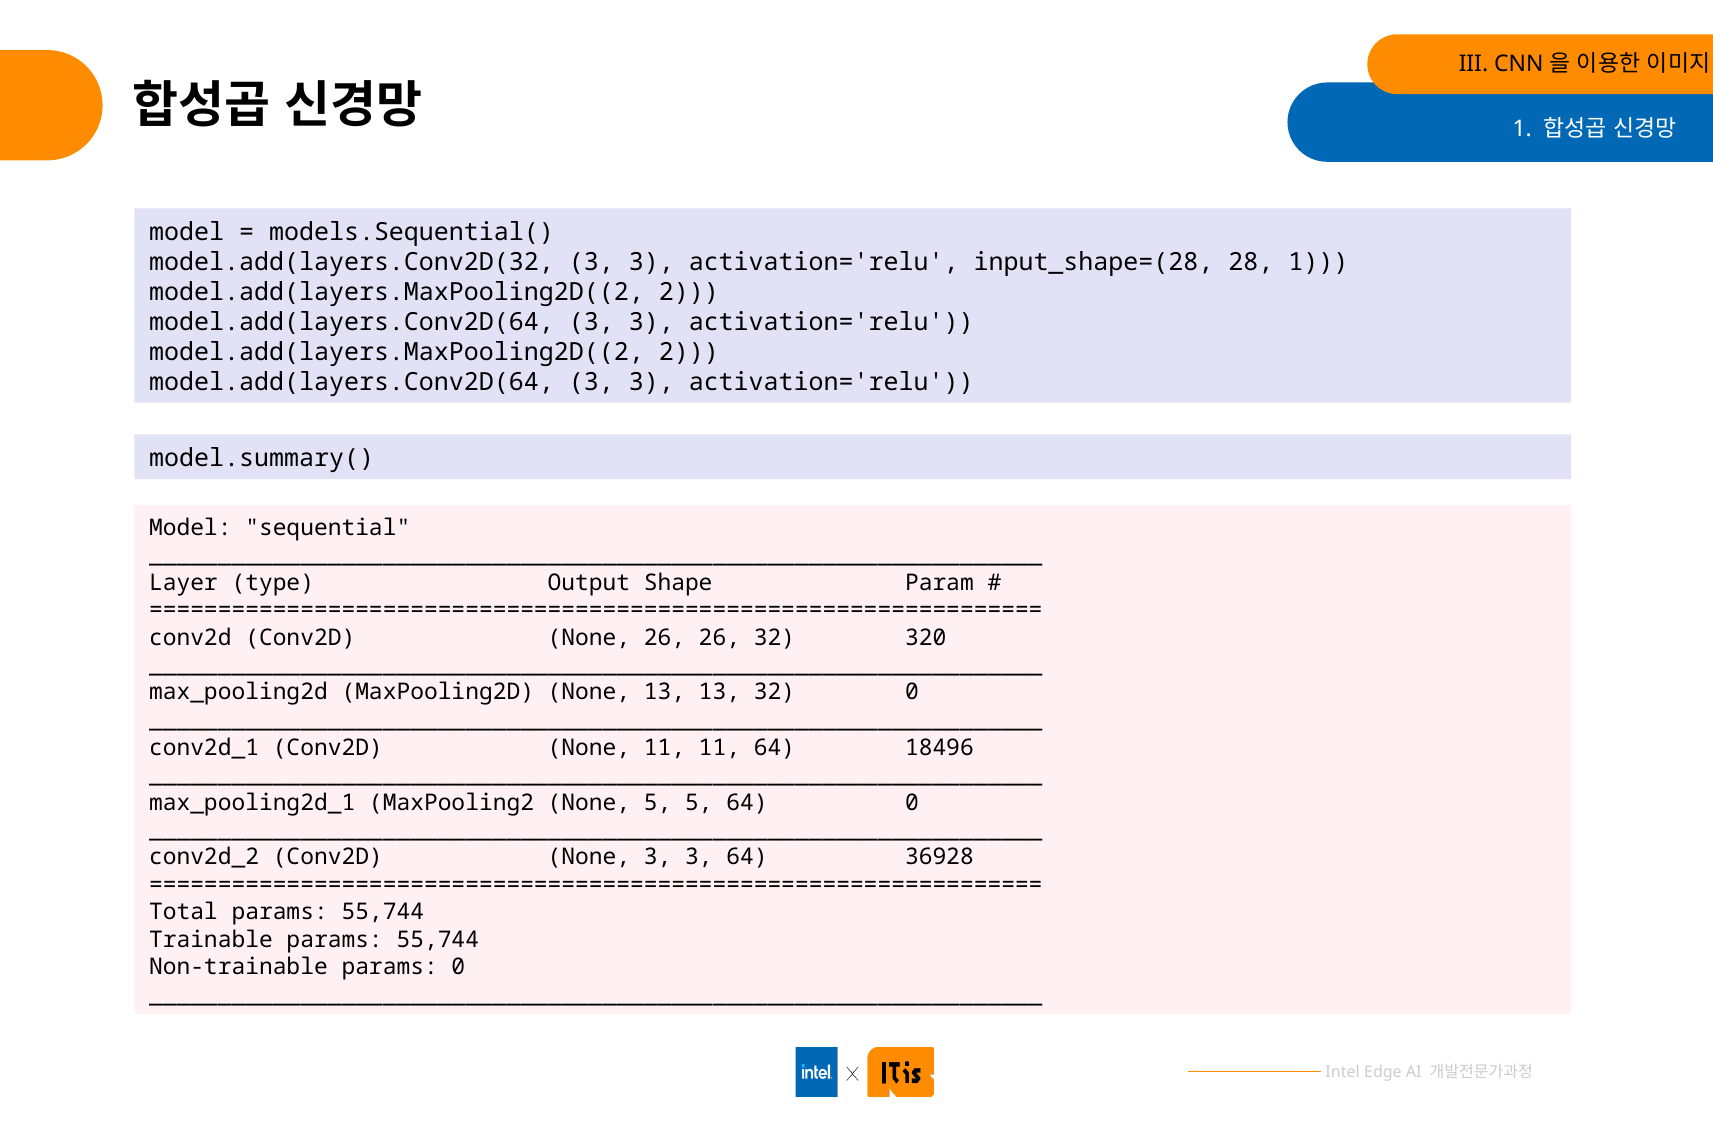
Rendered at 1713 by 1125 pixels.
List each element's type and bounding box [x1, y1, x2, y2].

text_box [1444, 106, 1693, 176]
title [117, 51, 1167, 162]
text_box [11, 13, 778, 80]
text_box [134, 505, 1571, 1015]
text_box [134, 208, 1571, 403]
text_box [134, 434, 1571, 480]
text_box [1428, 41, 1713, 84]
